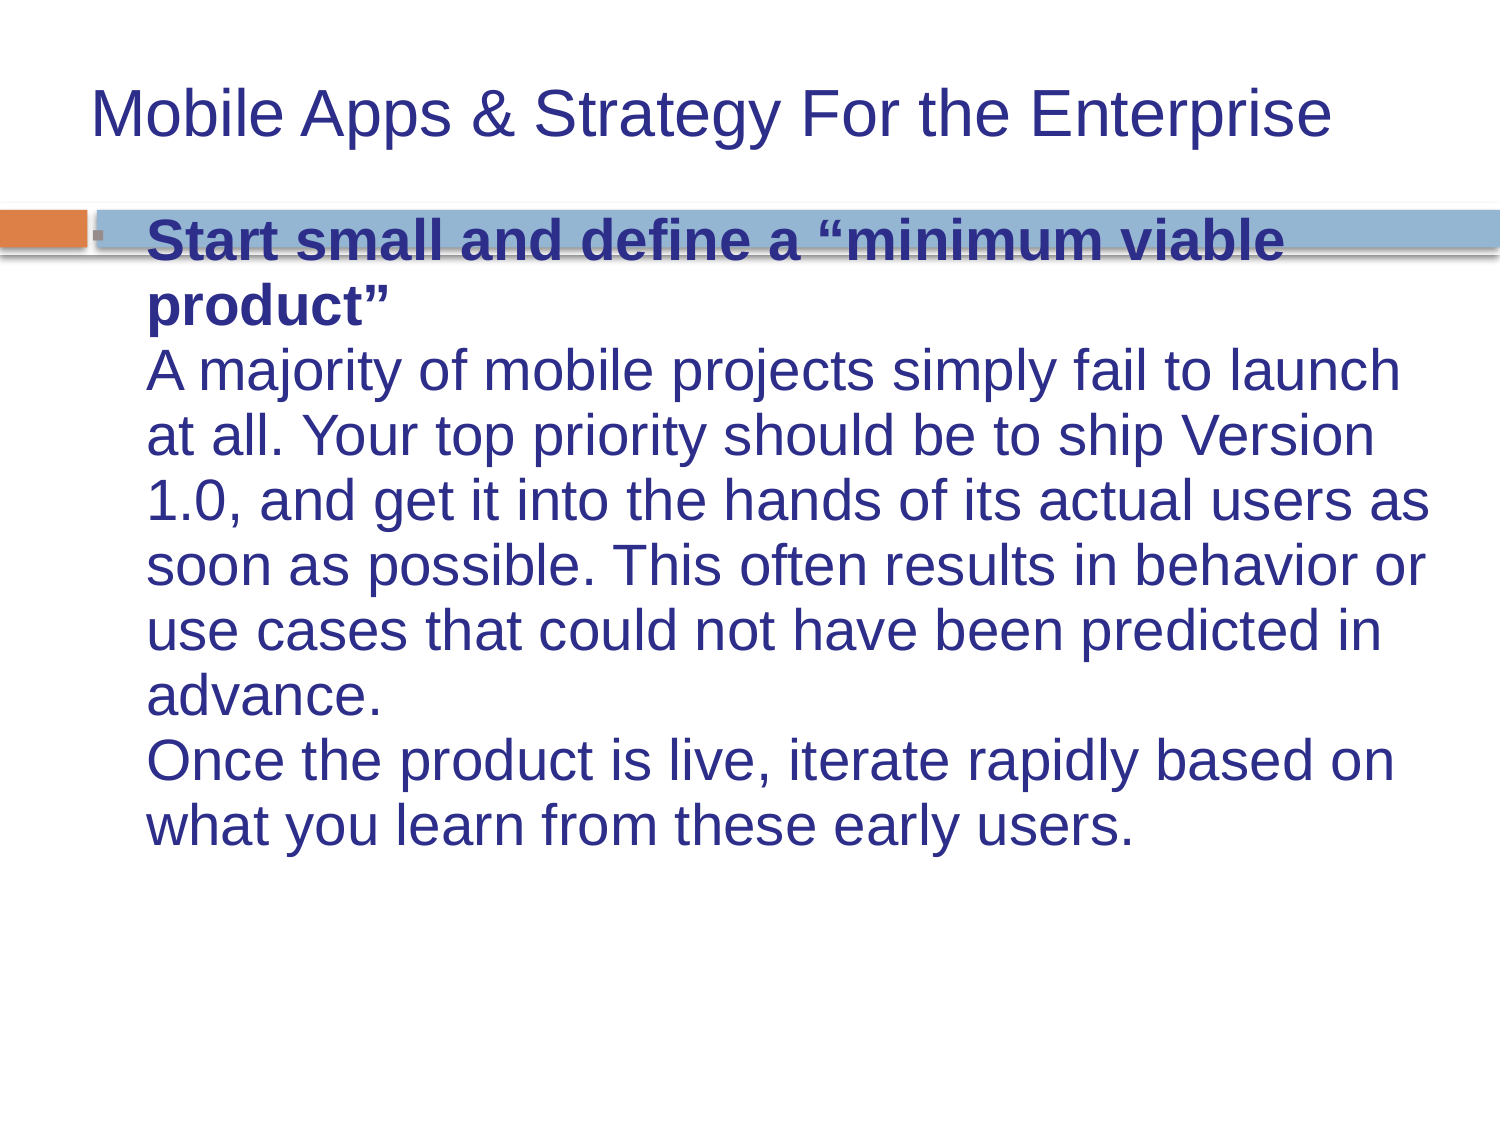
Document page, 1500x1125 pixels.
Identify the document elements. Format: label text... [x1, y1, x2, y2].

list Mobile Apps & Strategy For the Enterprise [75, 62, 1463, 188]
list Start small and define a “minimum viable product” A majority of mobile projects simply fail to launch at all. Your top priority should be to ship Version 1.0, and get it into the hands of its actual users as soon as possible. This often results in behavior or use cases that could not have been predicted in advance. Once the product is live, iterate rapidly based on what you learn from these early users. [75, 200, 1463, 1025]
